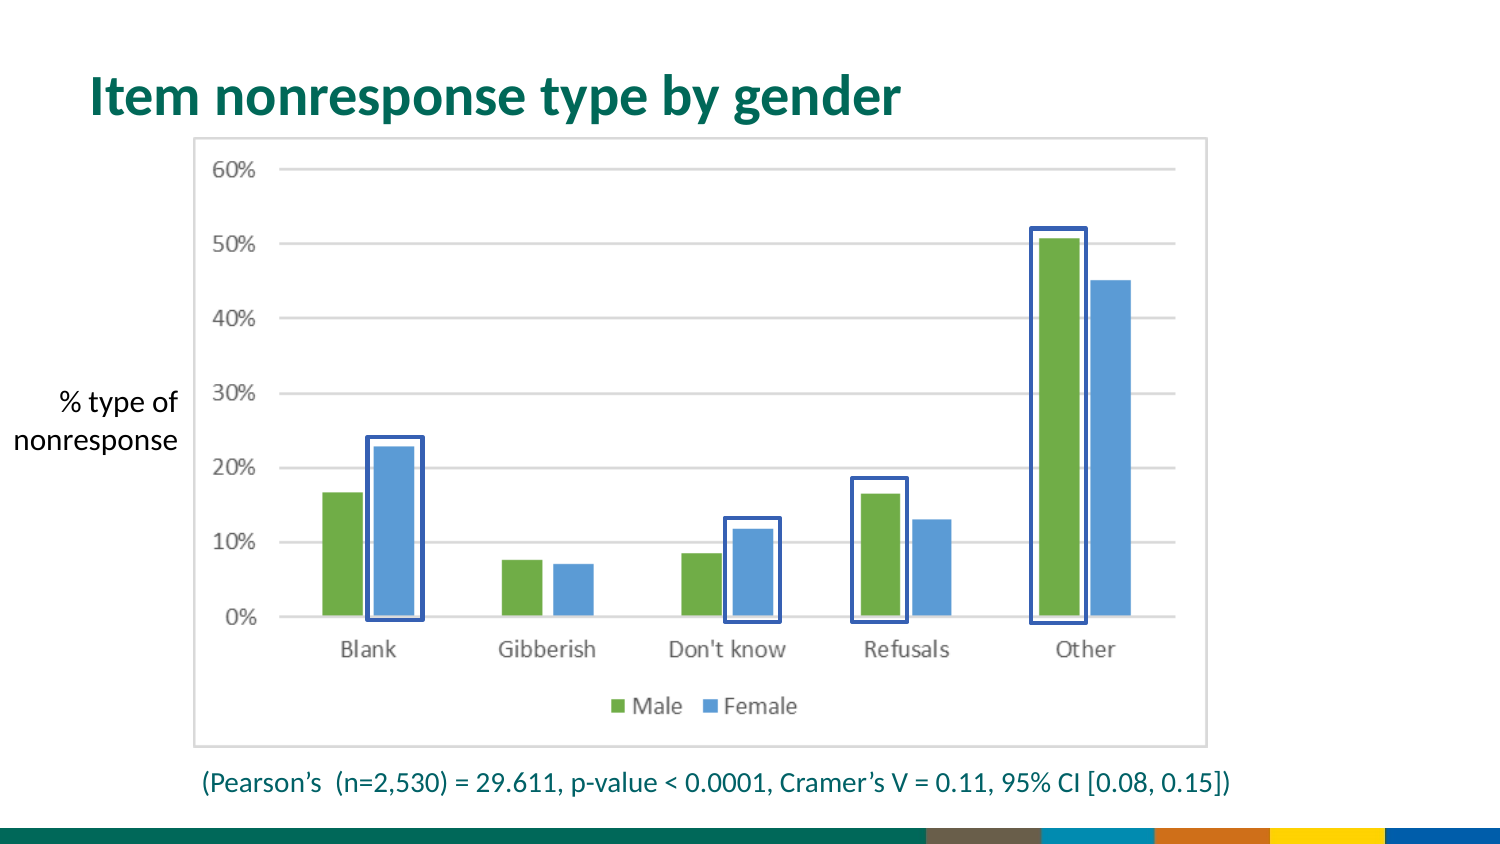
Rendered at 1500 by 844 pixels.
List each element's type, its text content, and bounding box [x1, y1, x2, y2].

picture [192, 137, 1208, 748]
picture [1154, 828, 1500, 844]
picture [0, 828, 1042, 844]
text_box % type of nonresponse [0, 373, 187, 464]
title Item nonresponse type by gender [75, 0, 1425, 135]
